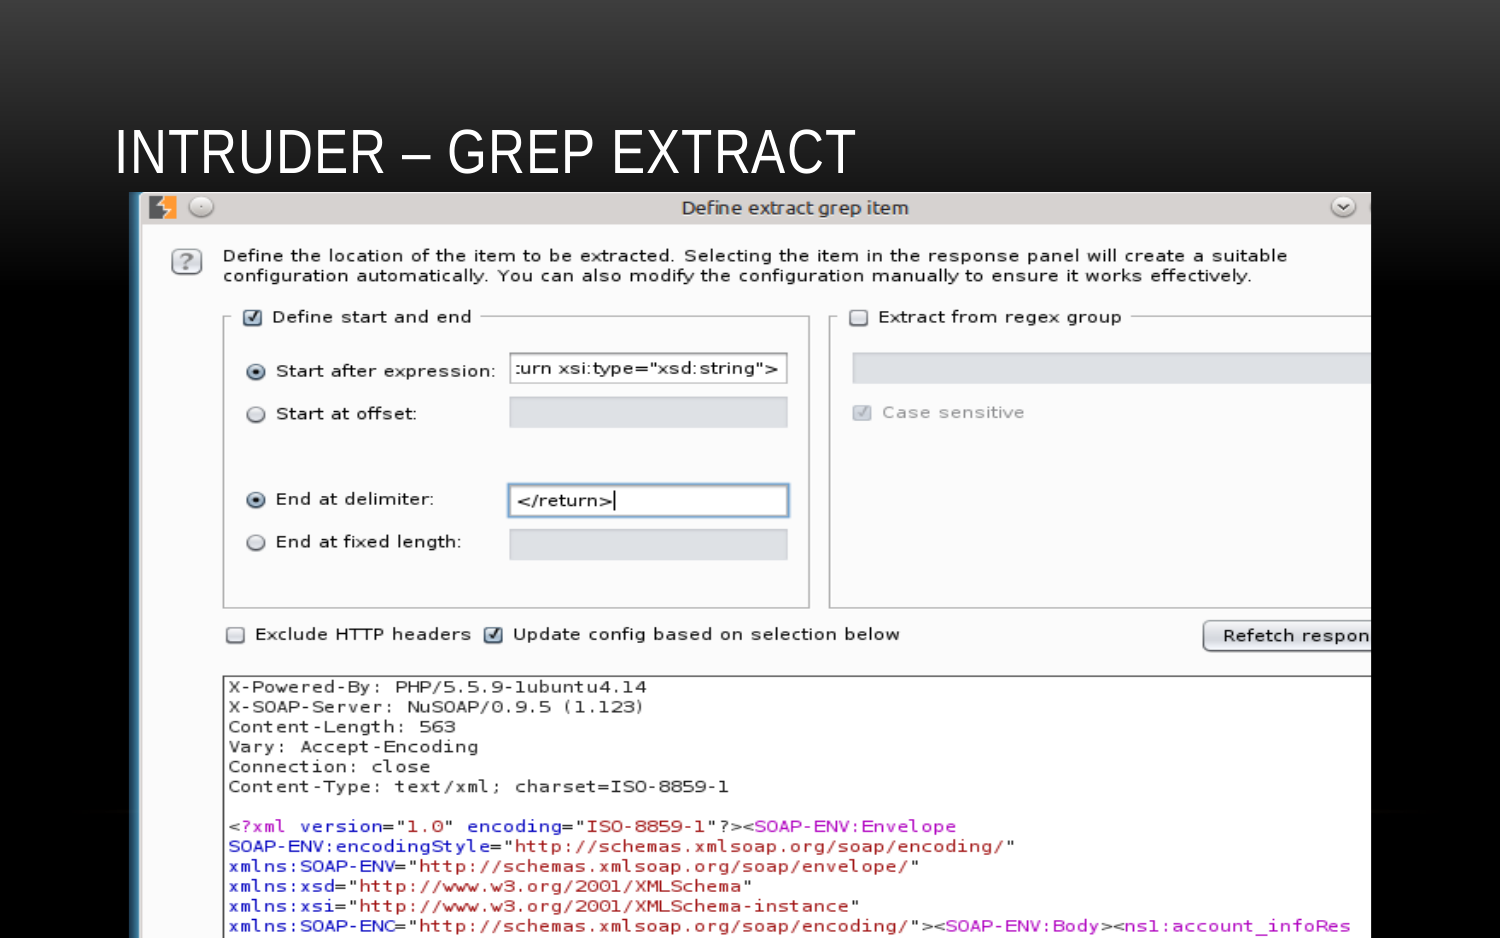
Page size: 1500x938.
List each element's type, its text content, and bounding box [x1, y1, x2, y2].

picture [0, 0, 1500, 938]
title Intruder – Grep Extract [99, 37, 1400, 194]
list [128, 192, 1372, 938]
